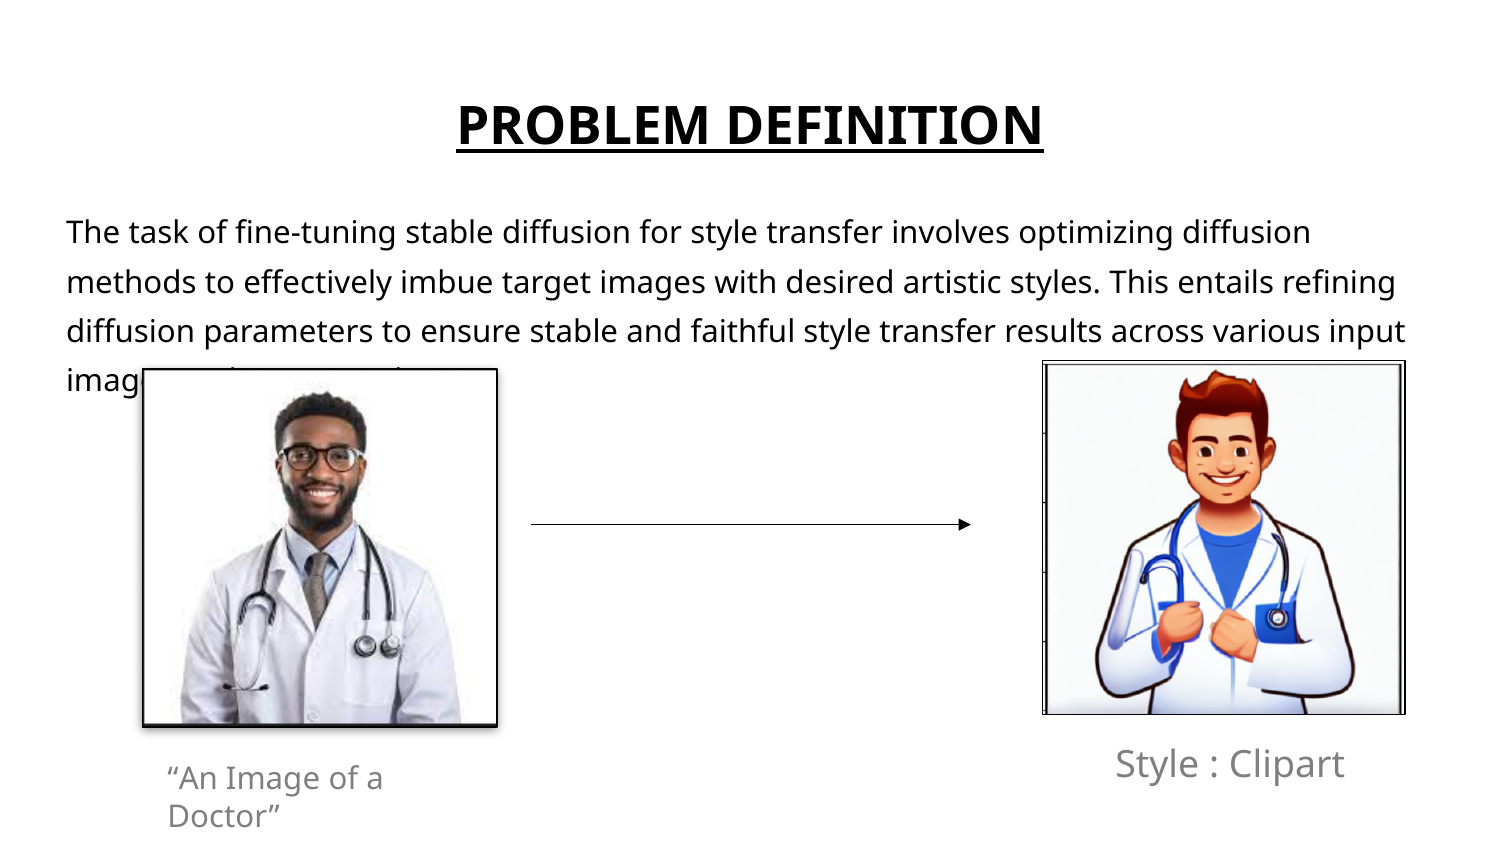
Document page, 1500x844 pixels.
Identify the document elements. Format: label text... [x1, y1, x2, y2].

text_box “An Image of a Doctor” [152, 743, 487, 779]
picture [142, 369, 497, 727]
picture [1043, 360, 1405, 715]
title PROBLEM DEFINITION [51, 72, 1449, 176]
text_box Style : Clipart [1081, 725, 1390, 772]
list The task of fine-tuning stable diffusion for style transfer involves optimizing diffusion methods to effectively imbue target images with desired artistic styles. This entails refining diffusion parameters to ensure stable and faithful style transfer results across various input images and artistic styles. [51, 189, 1449, 750]
